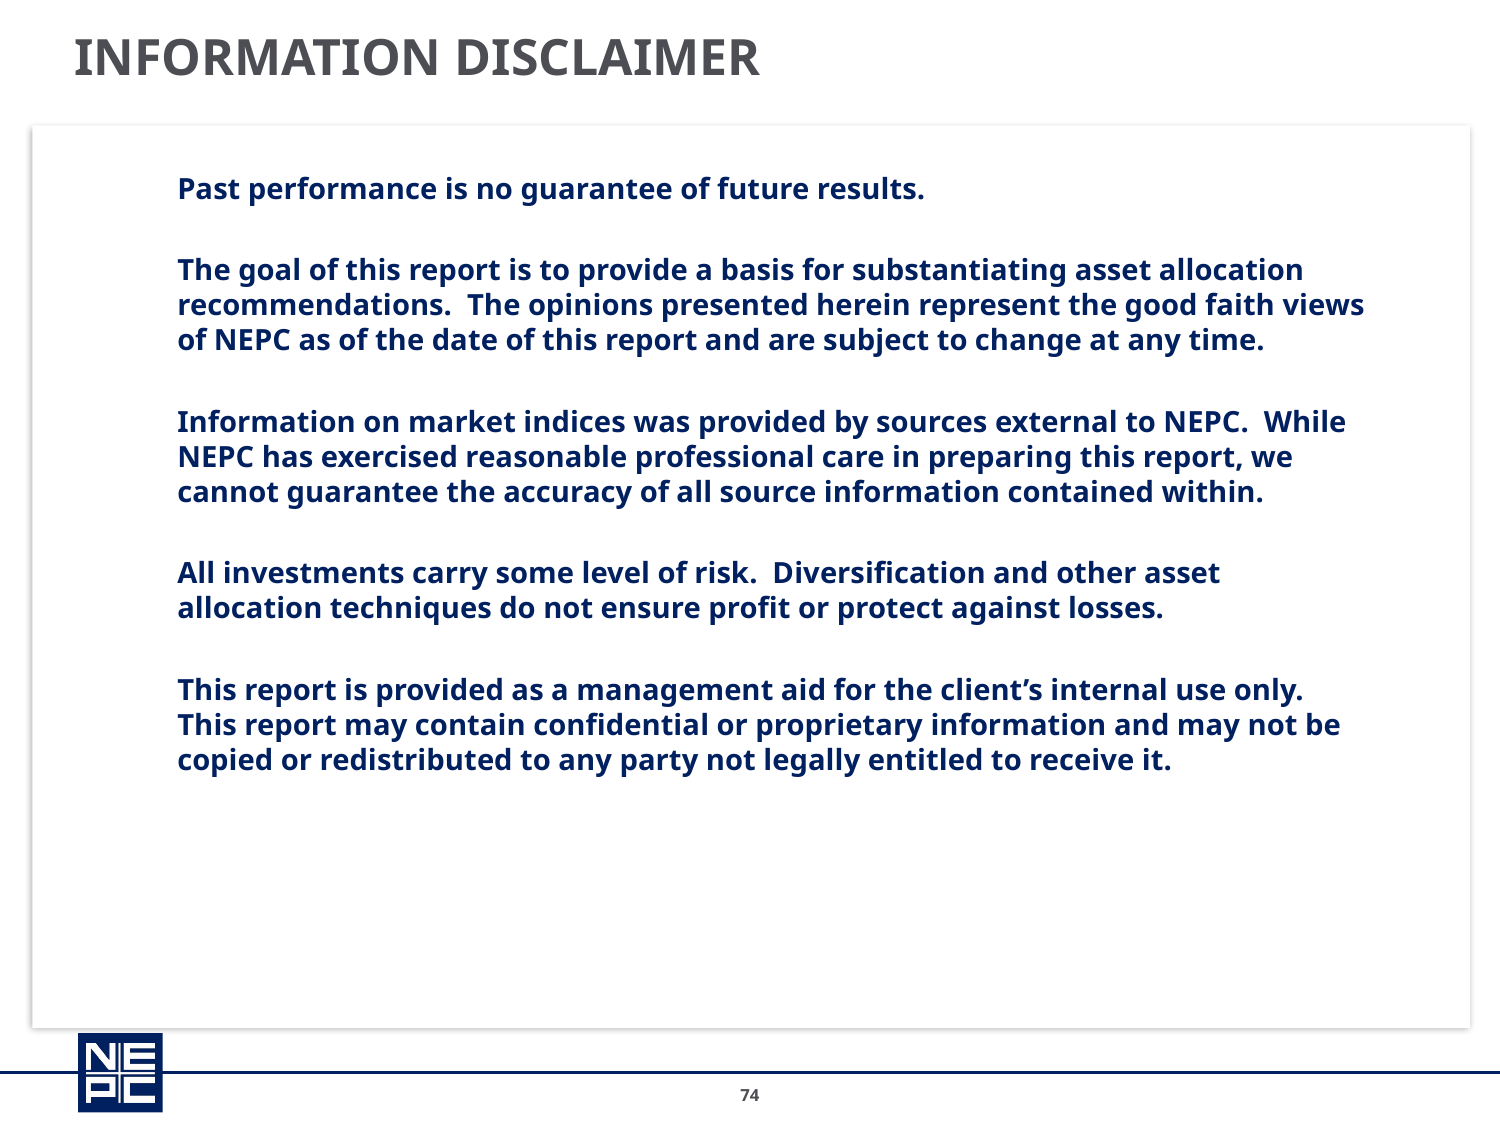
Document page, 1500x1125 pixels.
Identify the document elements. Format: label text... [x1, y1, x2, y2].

slide_number 74 [575, 1077, 925, 1113]
title Information Disclaimer [59, 18, 1410, 88]
picture [86, 1043, 155, 1103]
list Past performance is no guarantee of future results. The goal of this report is to provide a basis for substantiating asset allocation recommendations. The opinions presented herein represent the good faith views of NEPC as of the date of this report and are subject to change at any time. Information on market indices was provided by sources external to NEPC. While NEPC has exercised reasonable professional care in preparing this report, we cannot guarantee the accuracy of all source information contained within. All investments carry some level of risk. Diversification and other asset allocation techniques do not ensure profit or protect against losses. This report is provided as a management aid for the client’s internal use only. This report may contain confidential or proprietary information and may not be copied or redistributed to any party not legally entitled to receive it. [162, 162, 1388, 1059]
